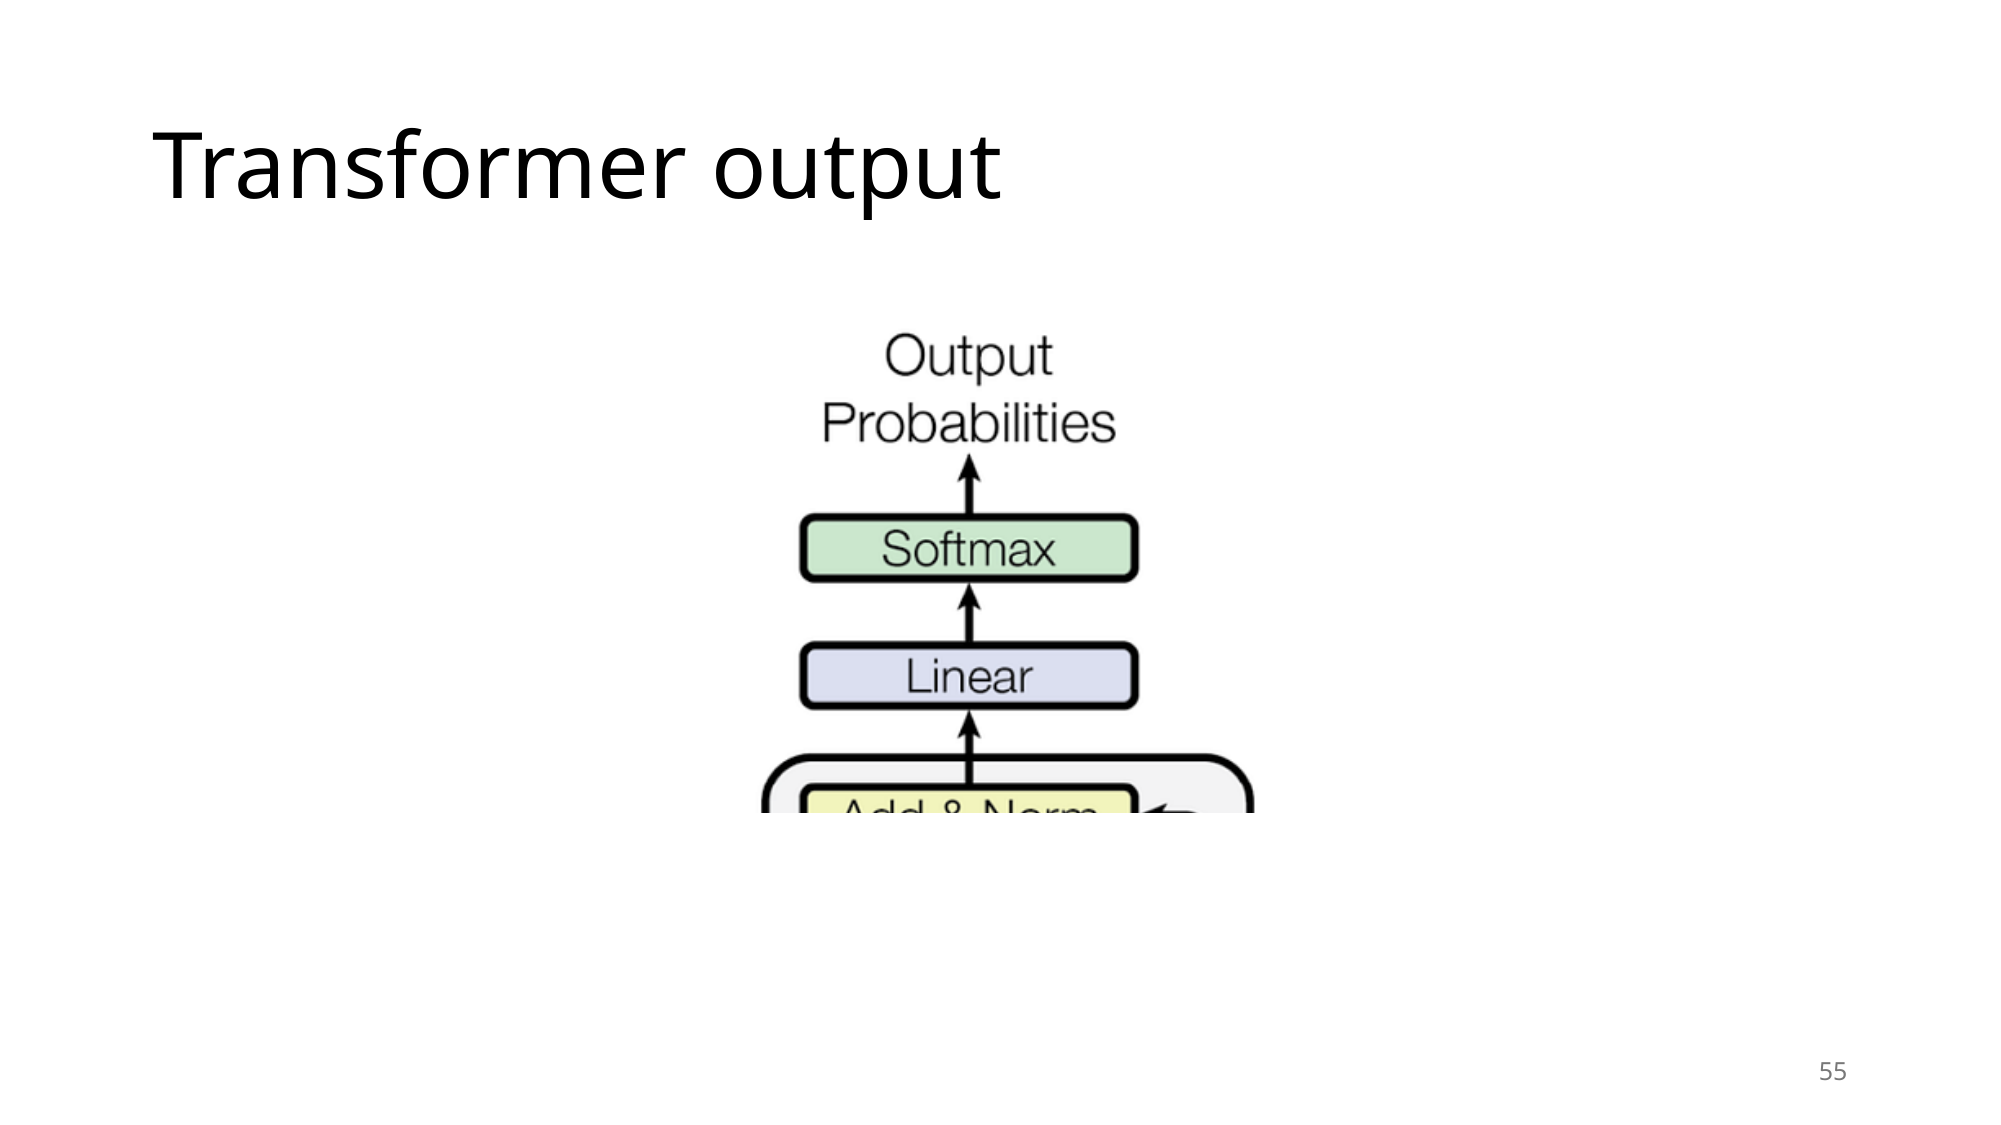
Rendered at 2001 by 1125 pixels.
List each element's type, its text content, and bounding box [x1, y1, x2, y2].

title Transformer output [137, 59, 1863, 278]
picture [720, 312, 1280, 813]
slide_number 55 [1412, 1042, 1863, 1103]
